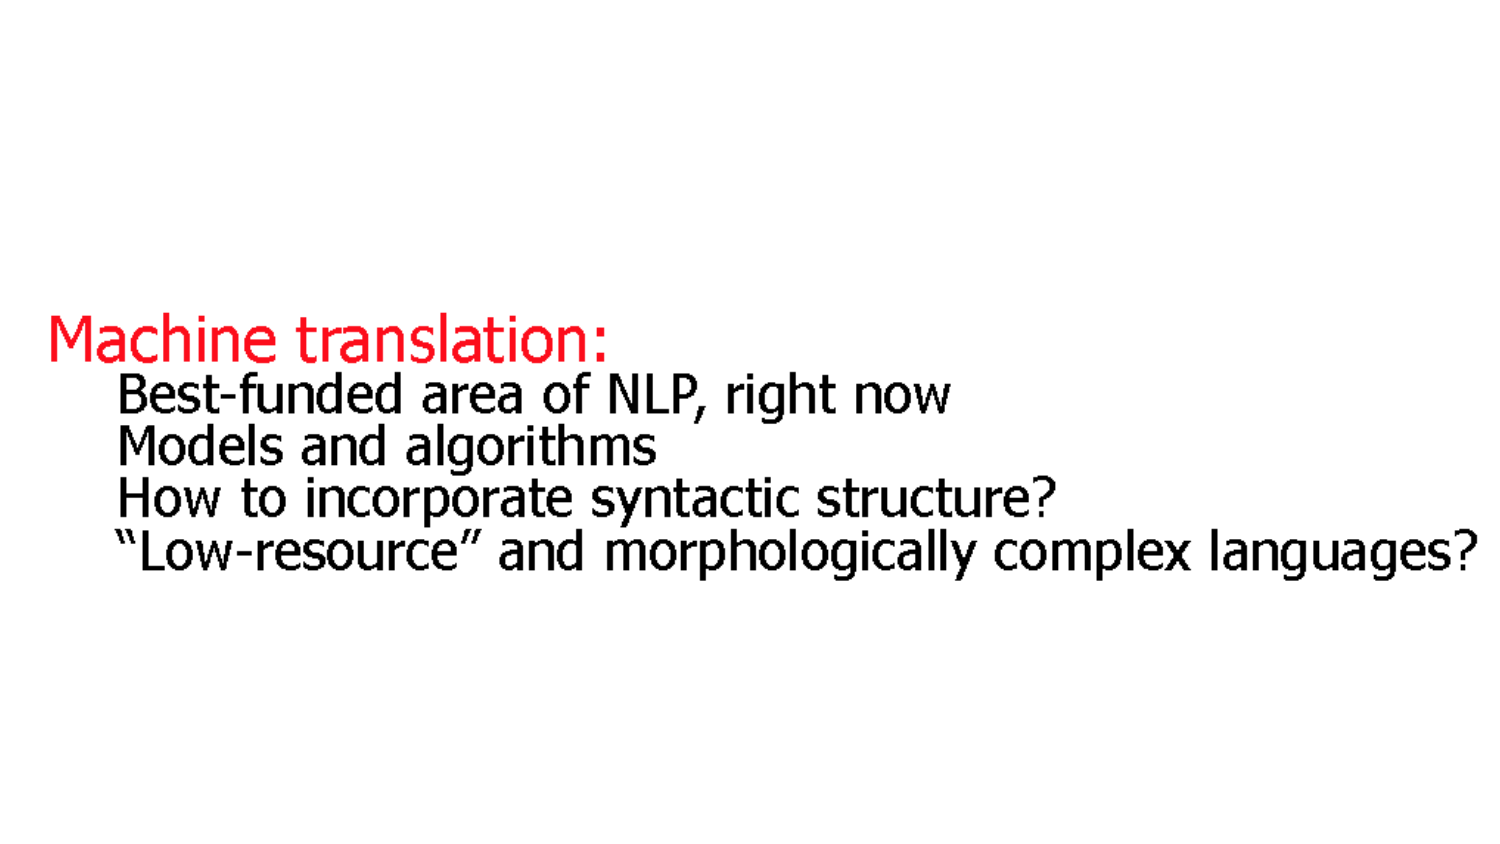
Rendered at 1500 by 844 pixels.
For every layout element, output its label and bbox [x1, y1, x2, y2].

picture [18, 276, 1500, 652]
